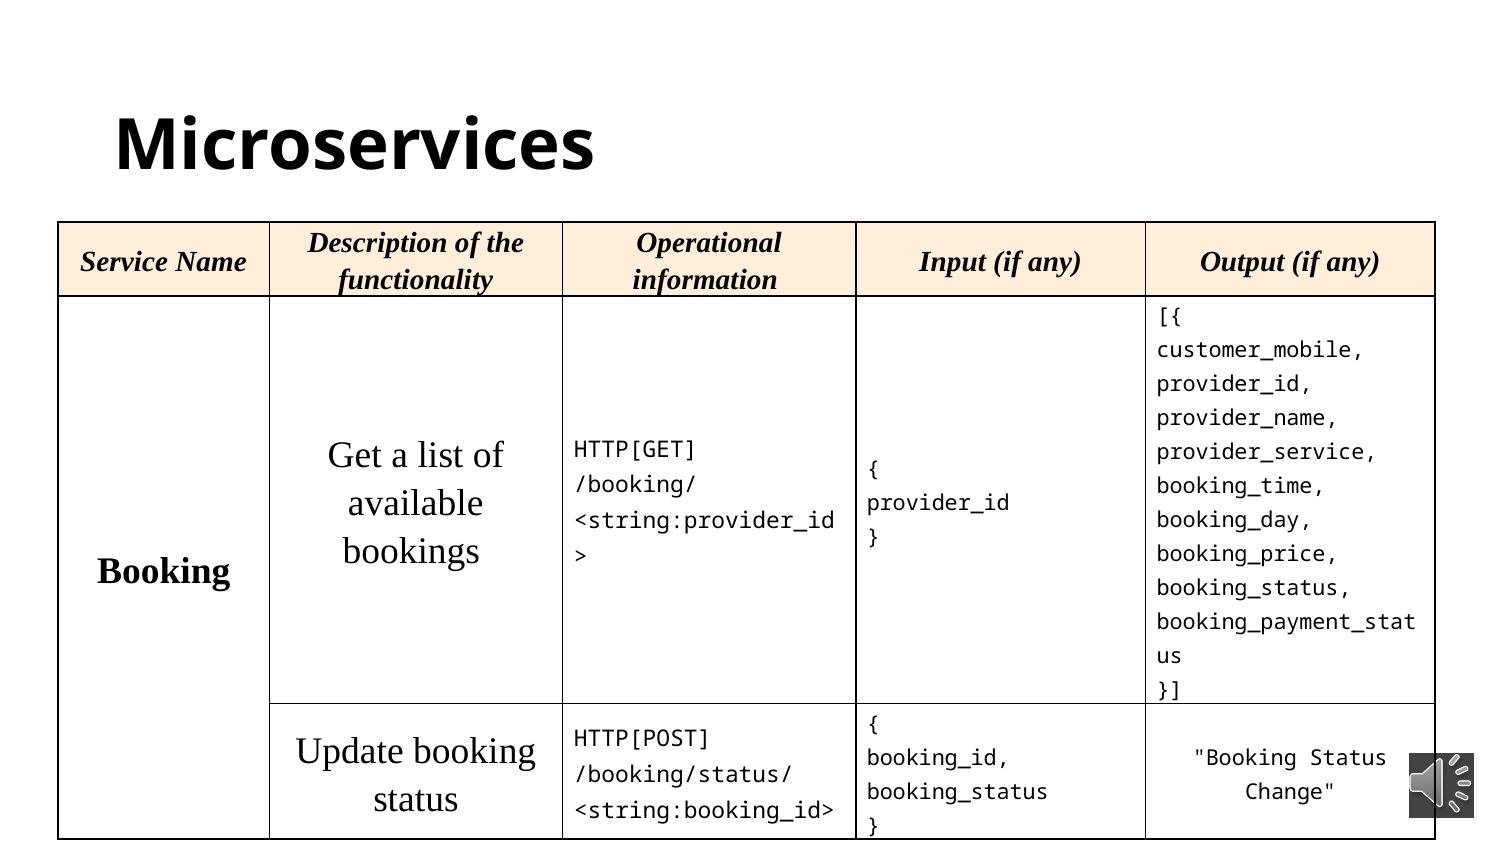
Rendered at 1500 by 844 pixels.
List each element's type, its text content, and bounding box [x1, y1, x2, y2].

table_cell { provider_id } [857, 297, 1145, 703]
table_cell HTTP[GET] /booking/ <string:provider_id> [563, 297, 855, 703]
table_cell "Booking Status Change" [1146, 704, 1434, 838]
table_cell HTTP[POST] /booking/status/ <string:booking_id> [563, 704, 855, 838]
table_cell { booking_id, booking_status } [857, 704, 1145, 838]
table_cell Booking [59, 297, 269, 838]
picture [1408, 751, 1476, 819]
table_header Operational information [563, 223, 855, 295]
table_cell Update booking status [270, 704, 562, 838]
table_header Input (if any) [857, 223, 1145, 295]
title Microservices [98, 83, 1362, 221]
table_header Output (if any) [1146, 223, 1434, 295]
table_header Description of the functionality [270, 223, 562, 295]
table_header Service Name [59, 223, 269, 295]
table_cell [{ customer_mobile, provider_id, provider_name, provider_service, booking_time, booking_day, booking_price, booking_status, booking_payment_status }] [1146, 297, 1434, 703]
table_cell Get a list of available bookings [270, 297, 562, 703]
slide_number 9 [1436, 821, 1480, 830]
